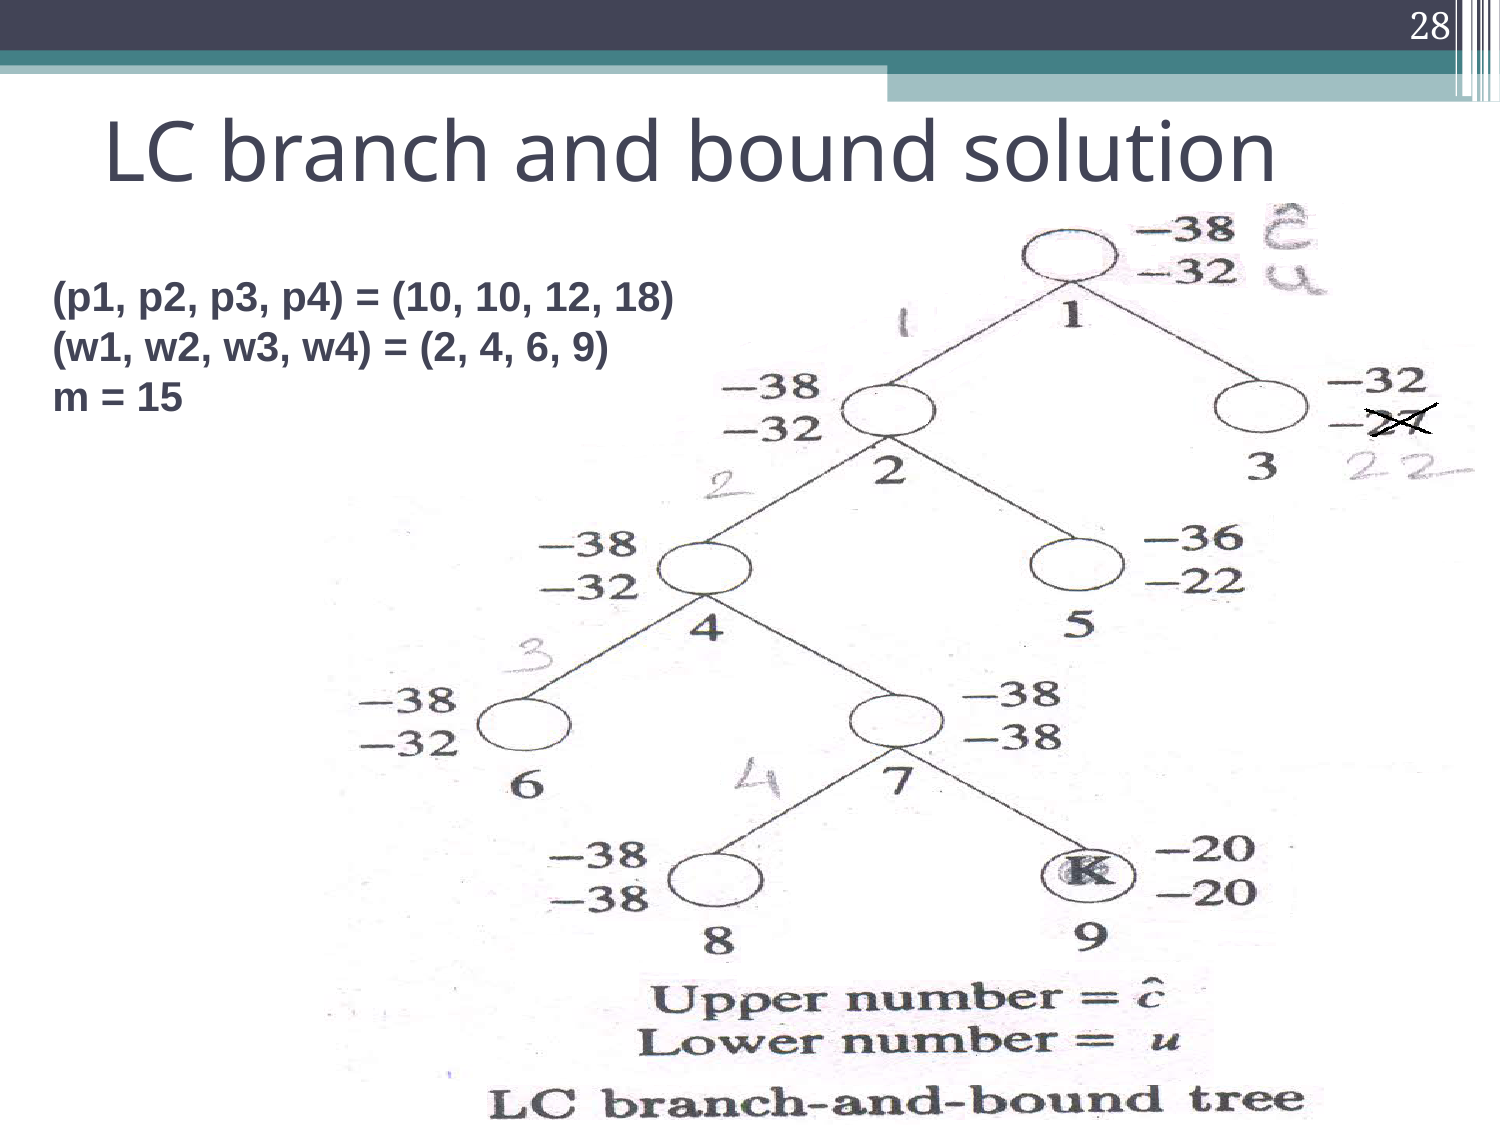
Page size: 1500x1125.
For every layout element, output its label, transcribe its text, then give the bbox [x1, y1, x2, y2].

picture [324, 203, 1476, 1125]
text_box 28 [1340, 0, 1466, 61]
text_box (p1, p2, p3, p4) = (10, 10, 12, 18) (w1, w2, w3, w4) = (2, 4, 6, 9) m = 15 [37, 262, 319, 428]
text_box LC branch and bound solution [87, 60, 1438, 236]
